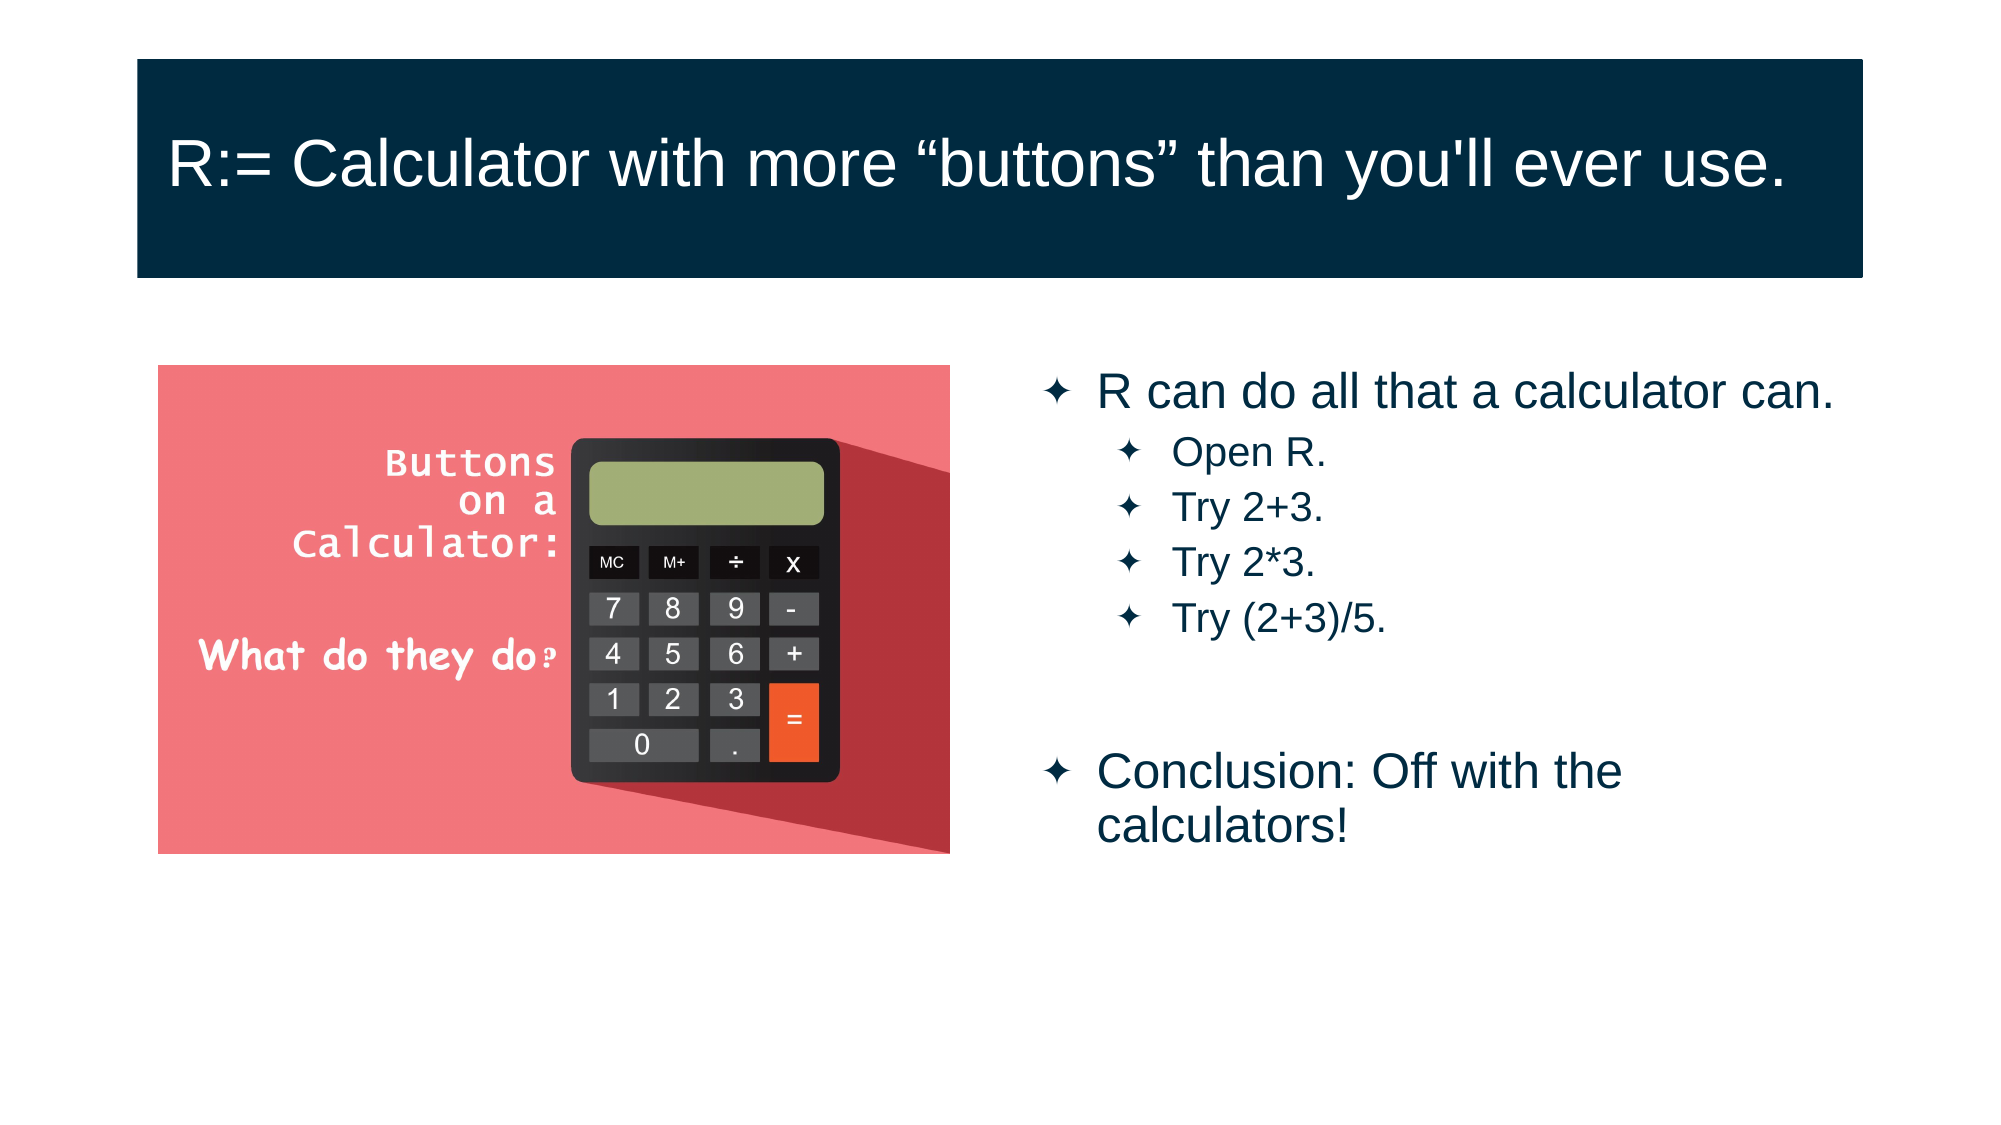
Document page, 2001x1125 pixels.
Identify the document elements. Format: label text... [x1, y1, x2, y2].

list R can do all that a calculator can. Open R. Try 2+3. Try 2*3. Try (2+3)/5. Conclusion: Off with the calculators! [1010, 365, 1863, 924]
title R:= Calculator with more “buttons” than you'll ever use. [137, 59, 1863, 278]
picture [158, 365, 950, 855]
